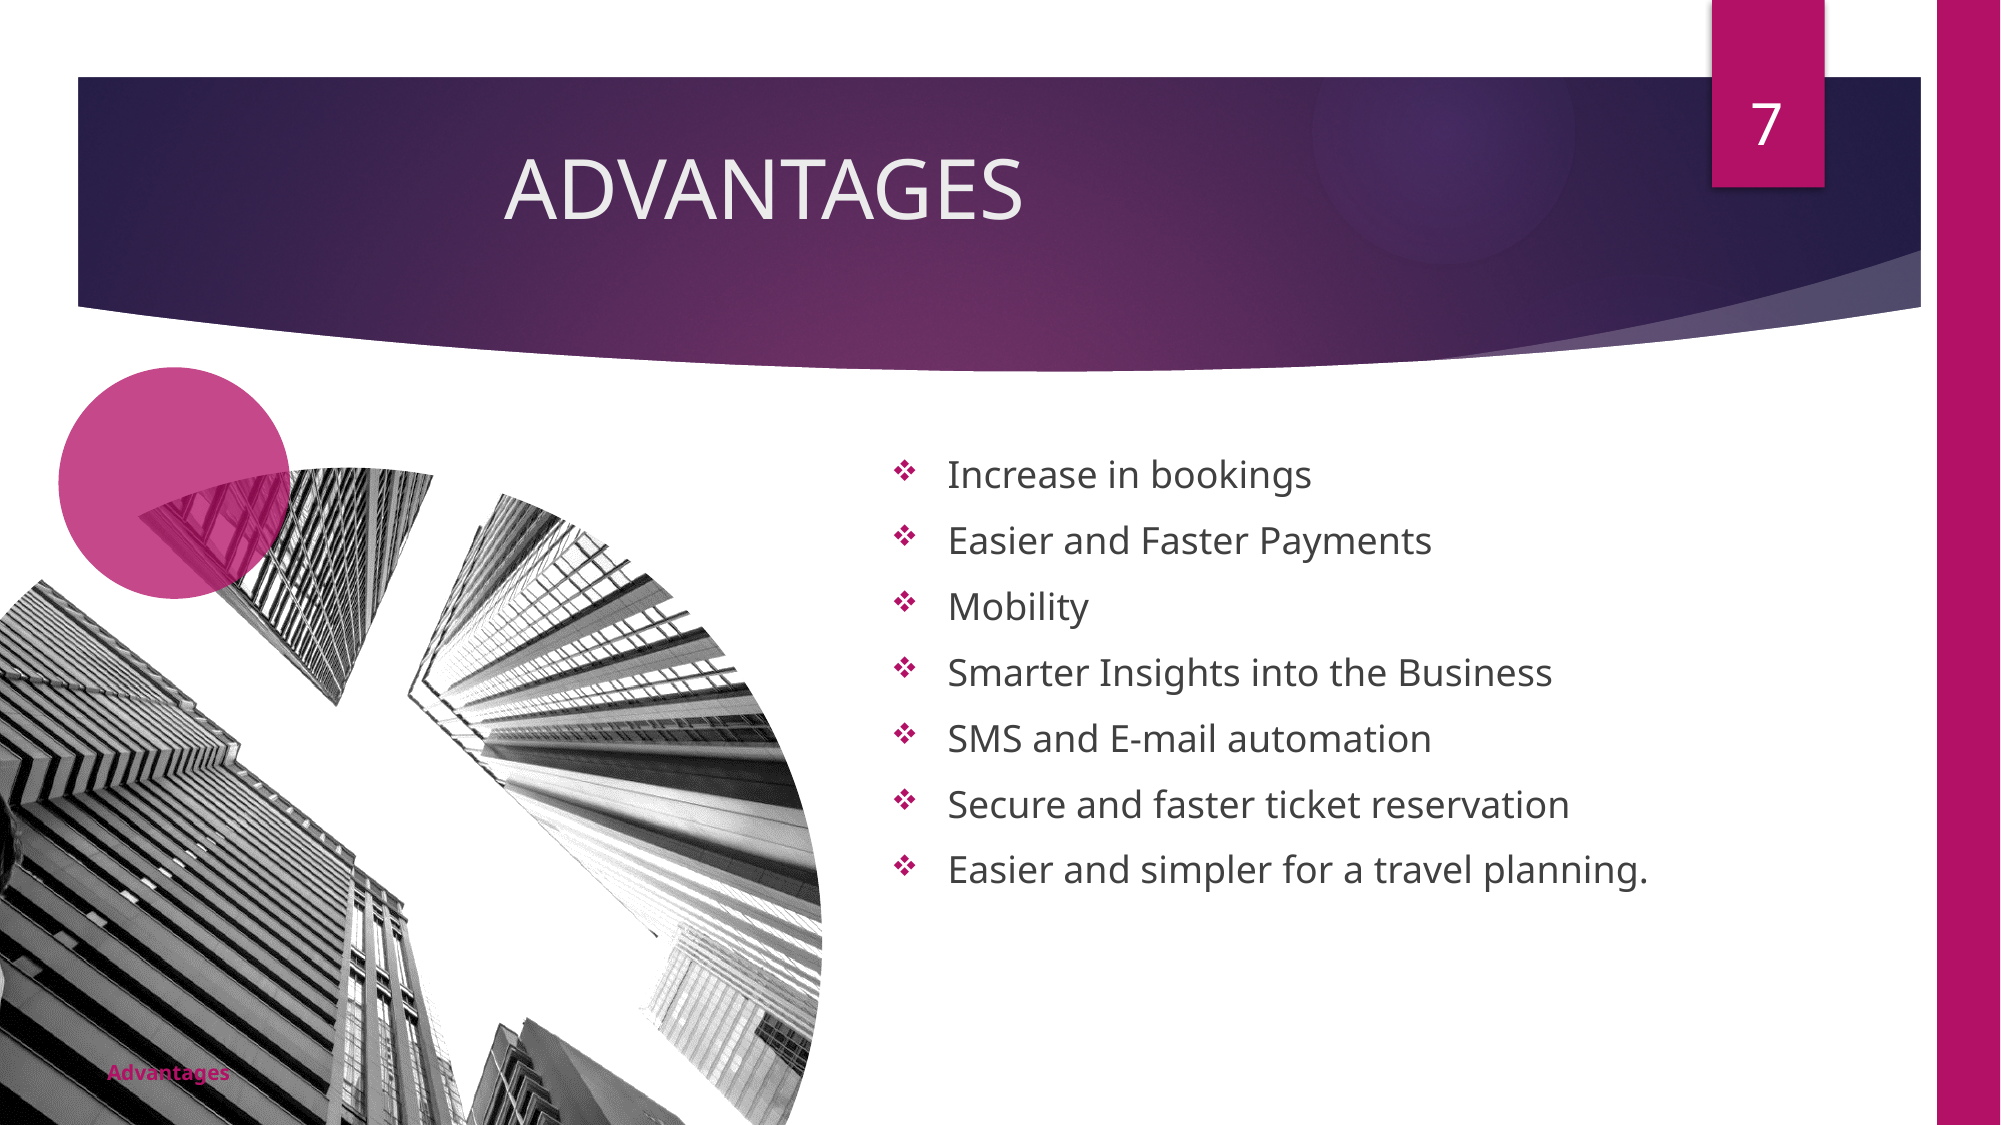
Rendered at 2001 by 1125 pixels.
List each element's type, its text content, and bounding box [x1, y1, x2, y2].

list Increase in bookings Easier and Faster Payments Mobility Smarter Insights into the Business SMS and E-mail automation Secure and faster ticket reservation Easier and simpler for a travel planning. [891, 451, 1842, 1090]
footer Advantages [92, 1048, 726, 1099]
picture [0, 467, 823, 1125]
slide_number 7 [1698, 48, 1836, 175]
title ADVANTAGES [504, 70, 1500, 302]
